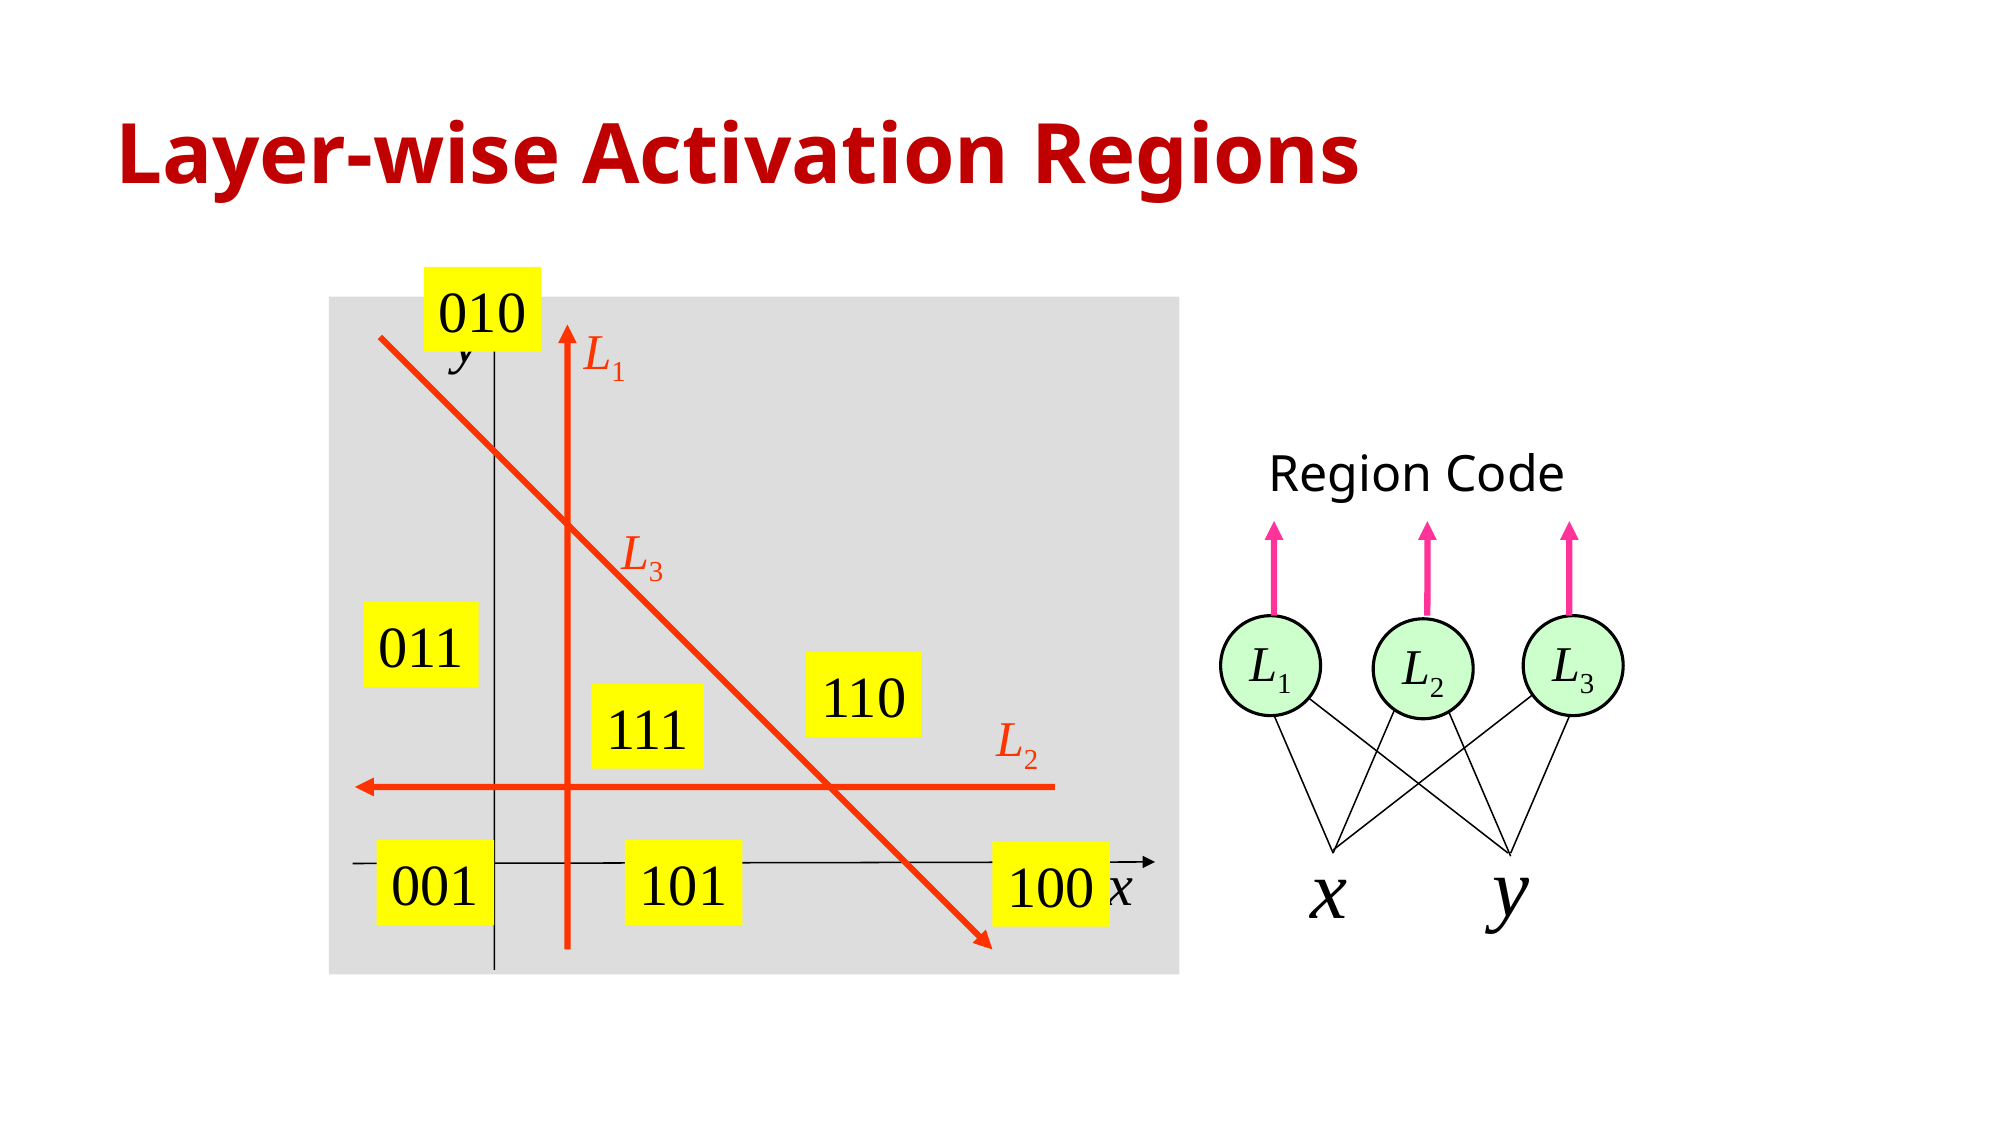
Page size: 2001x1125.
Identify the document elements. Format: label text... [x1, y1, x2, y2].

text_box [328, 266, 1624, 975]
title Layer-wise Activation Regions [100, 47, 1826, 266]
